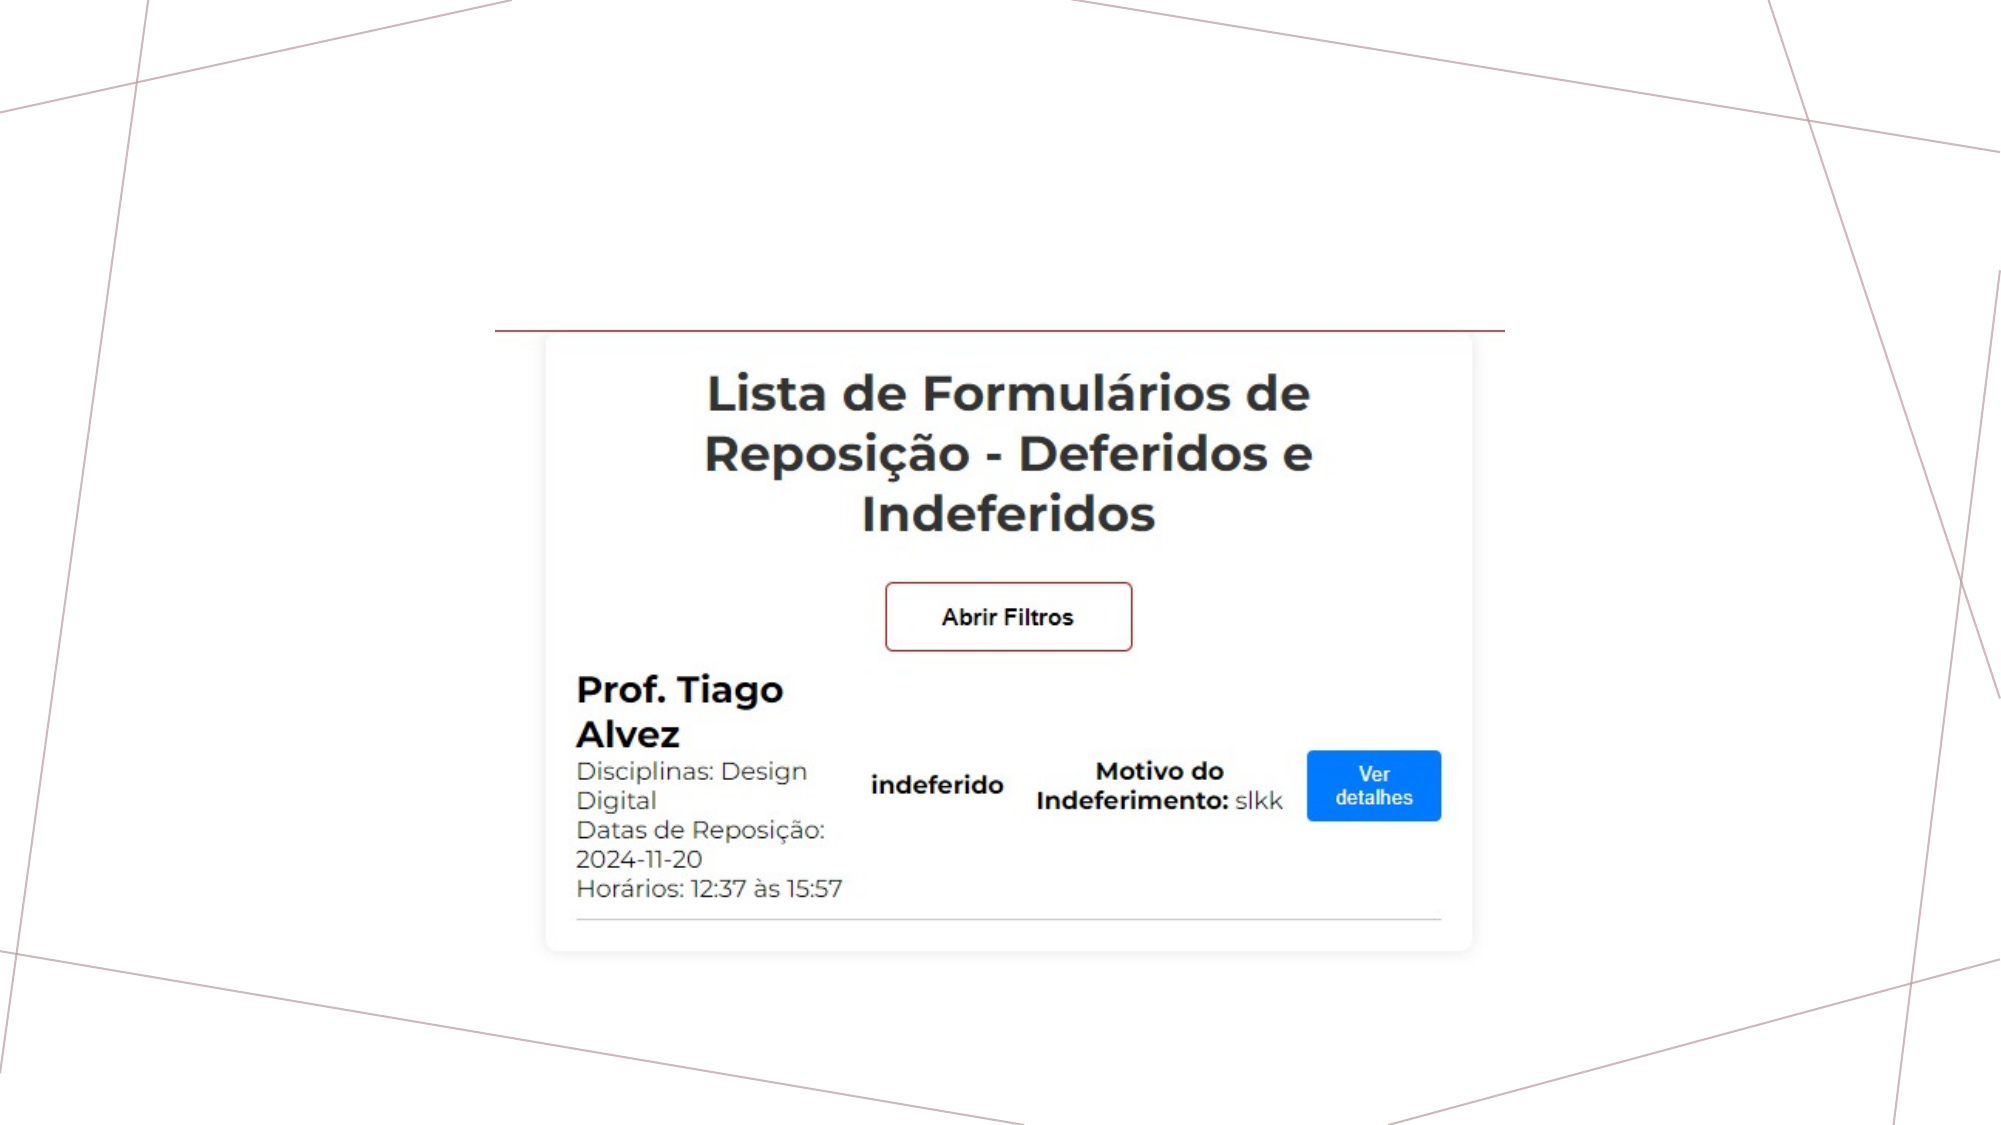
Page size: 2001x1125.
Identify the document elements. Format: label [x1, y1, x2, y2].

list [495, 329, 1505, 990]
